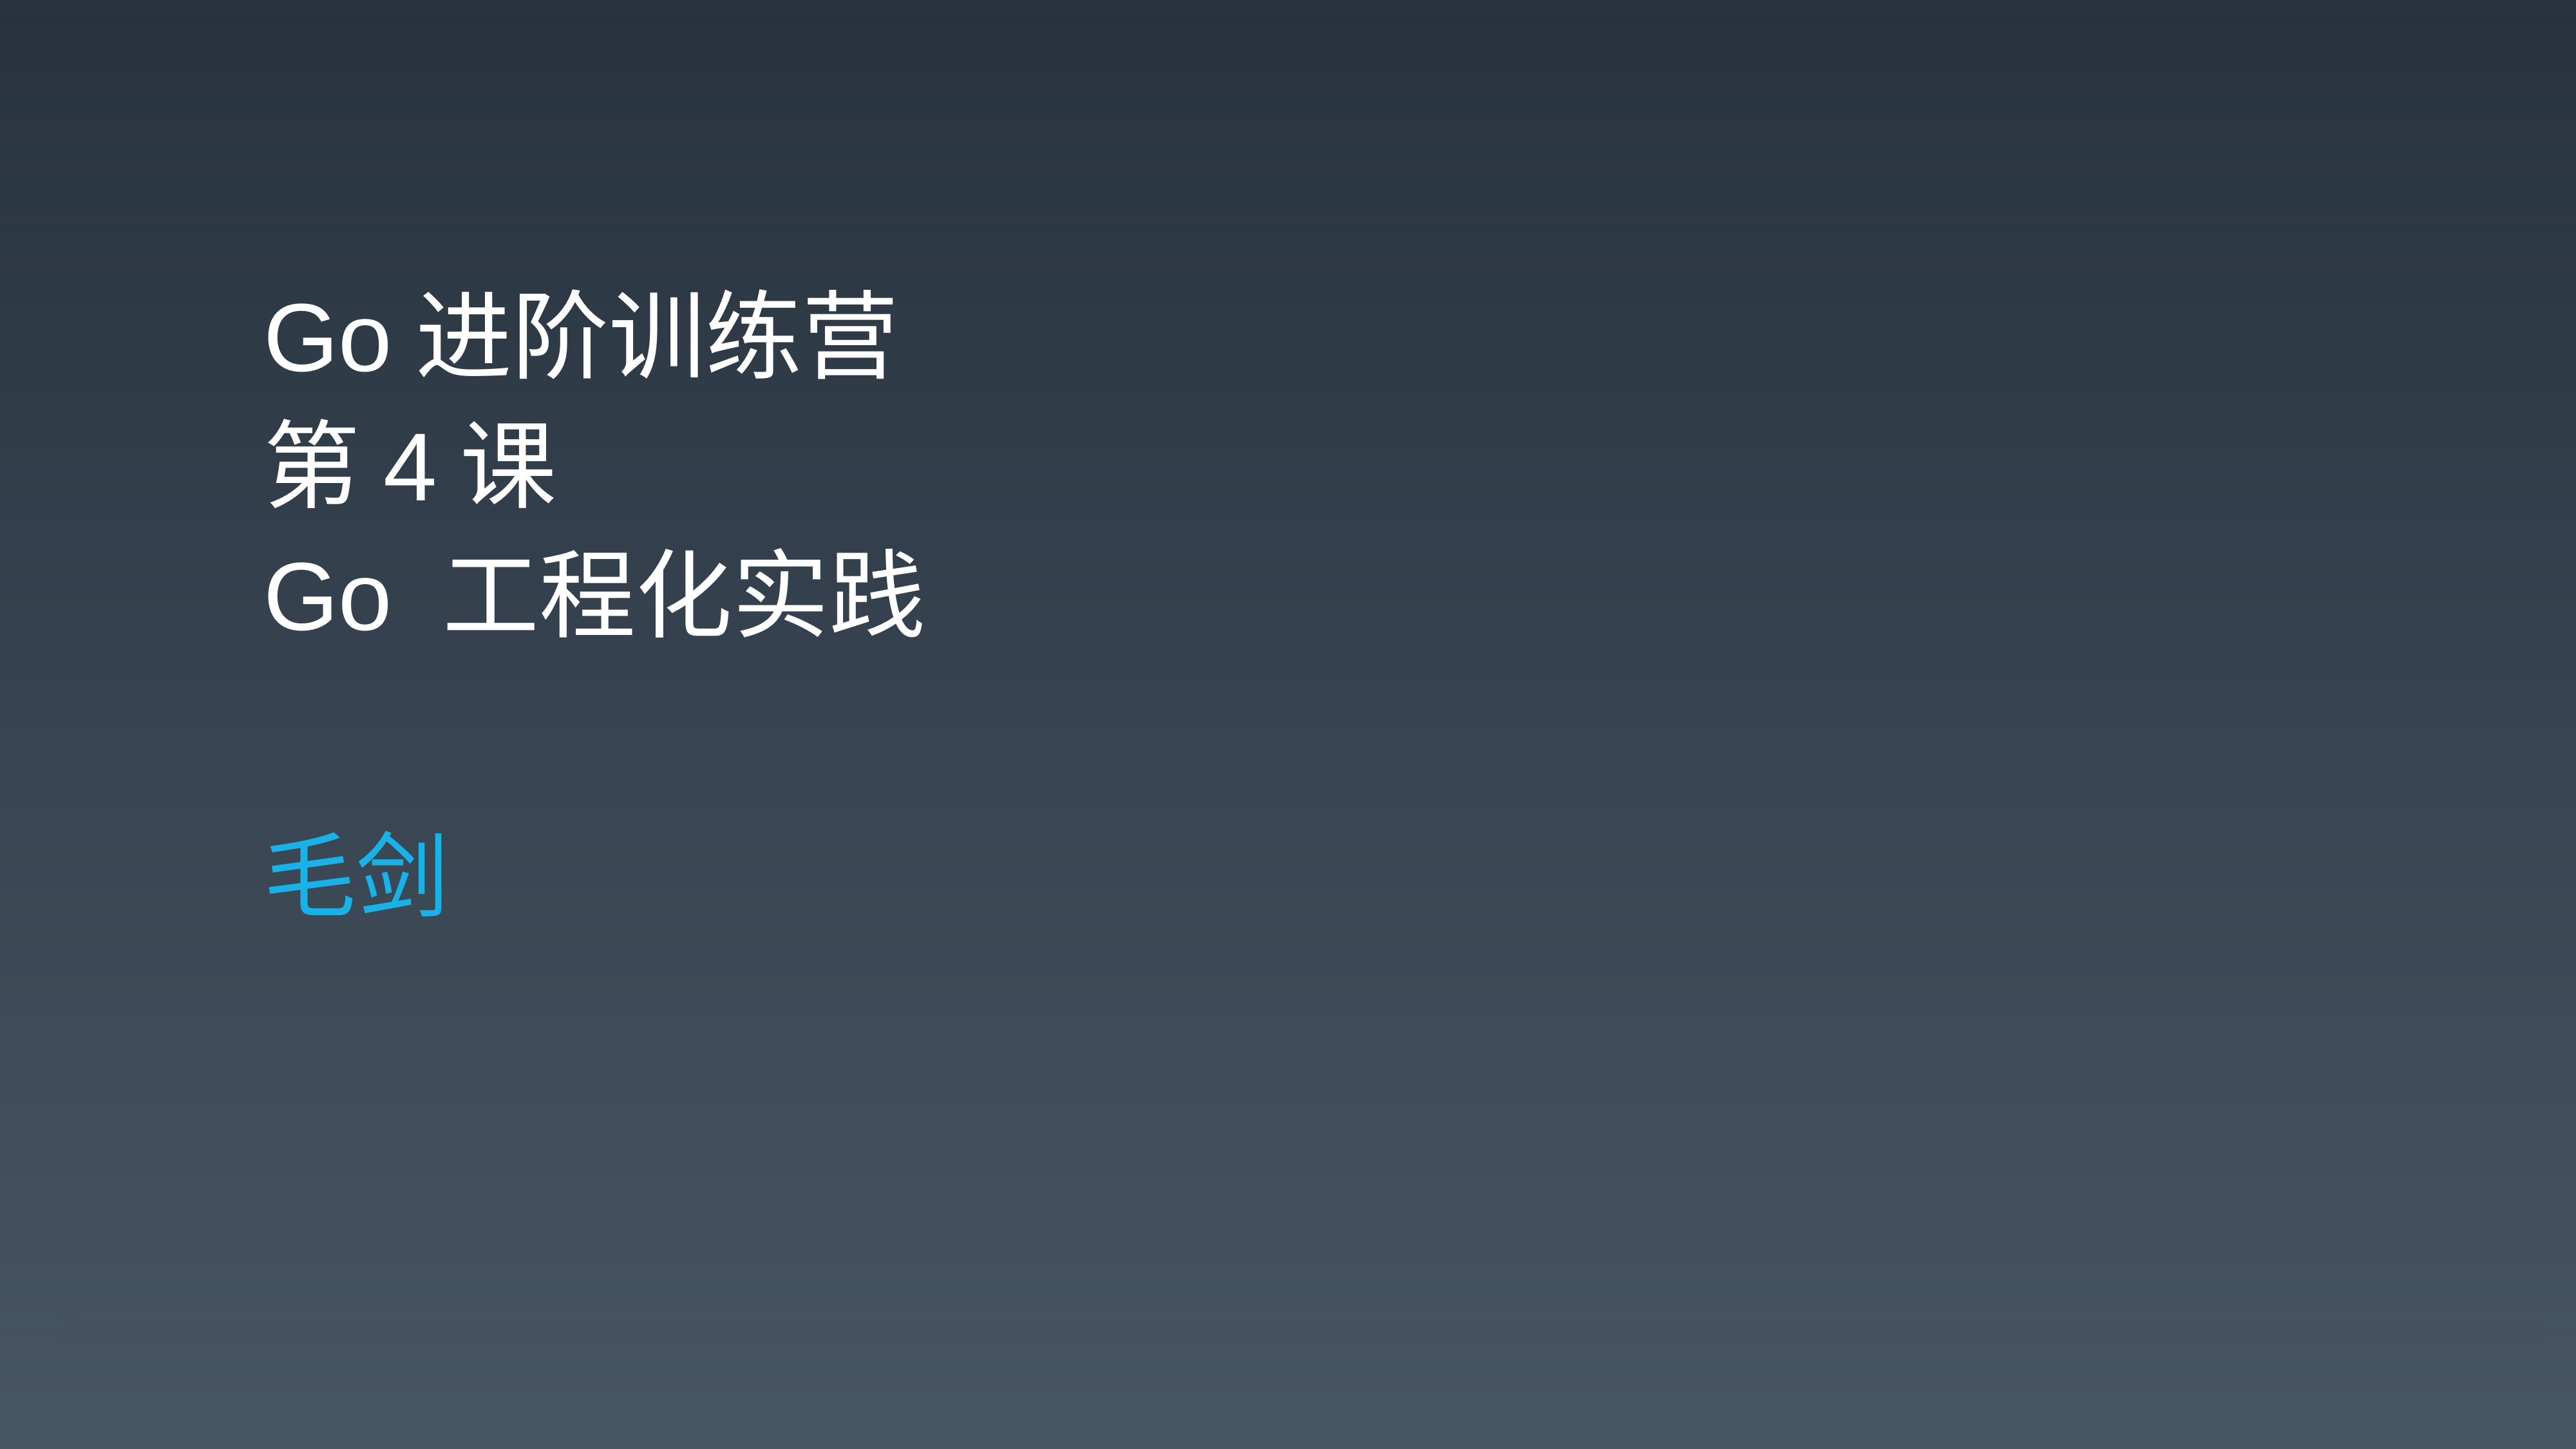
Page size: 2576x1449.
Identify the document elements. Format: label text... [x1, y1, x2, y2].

list 毛剑 [258, 810, 886, 934]
list Go进阶训练营 第4课 Go 工程化实践 [258, 265, 2281, 656]
picture [0, 0, 2576, 1449]
